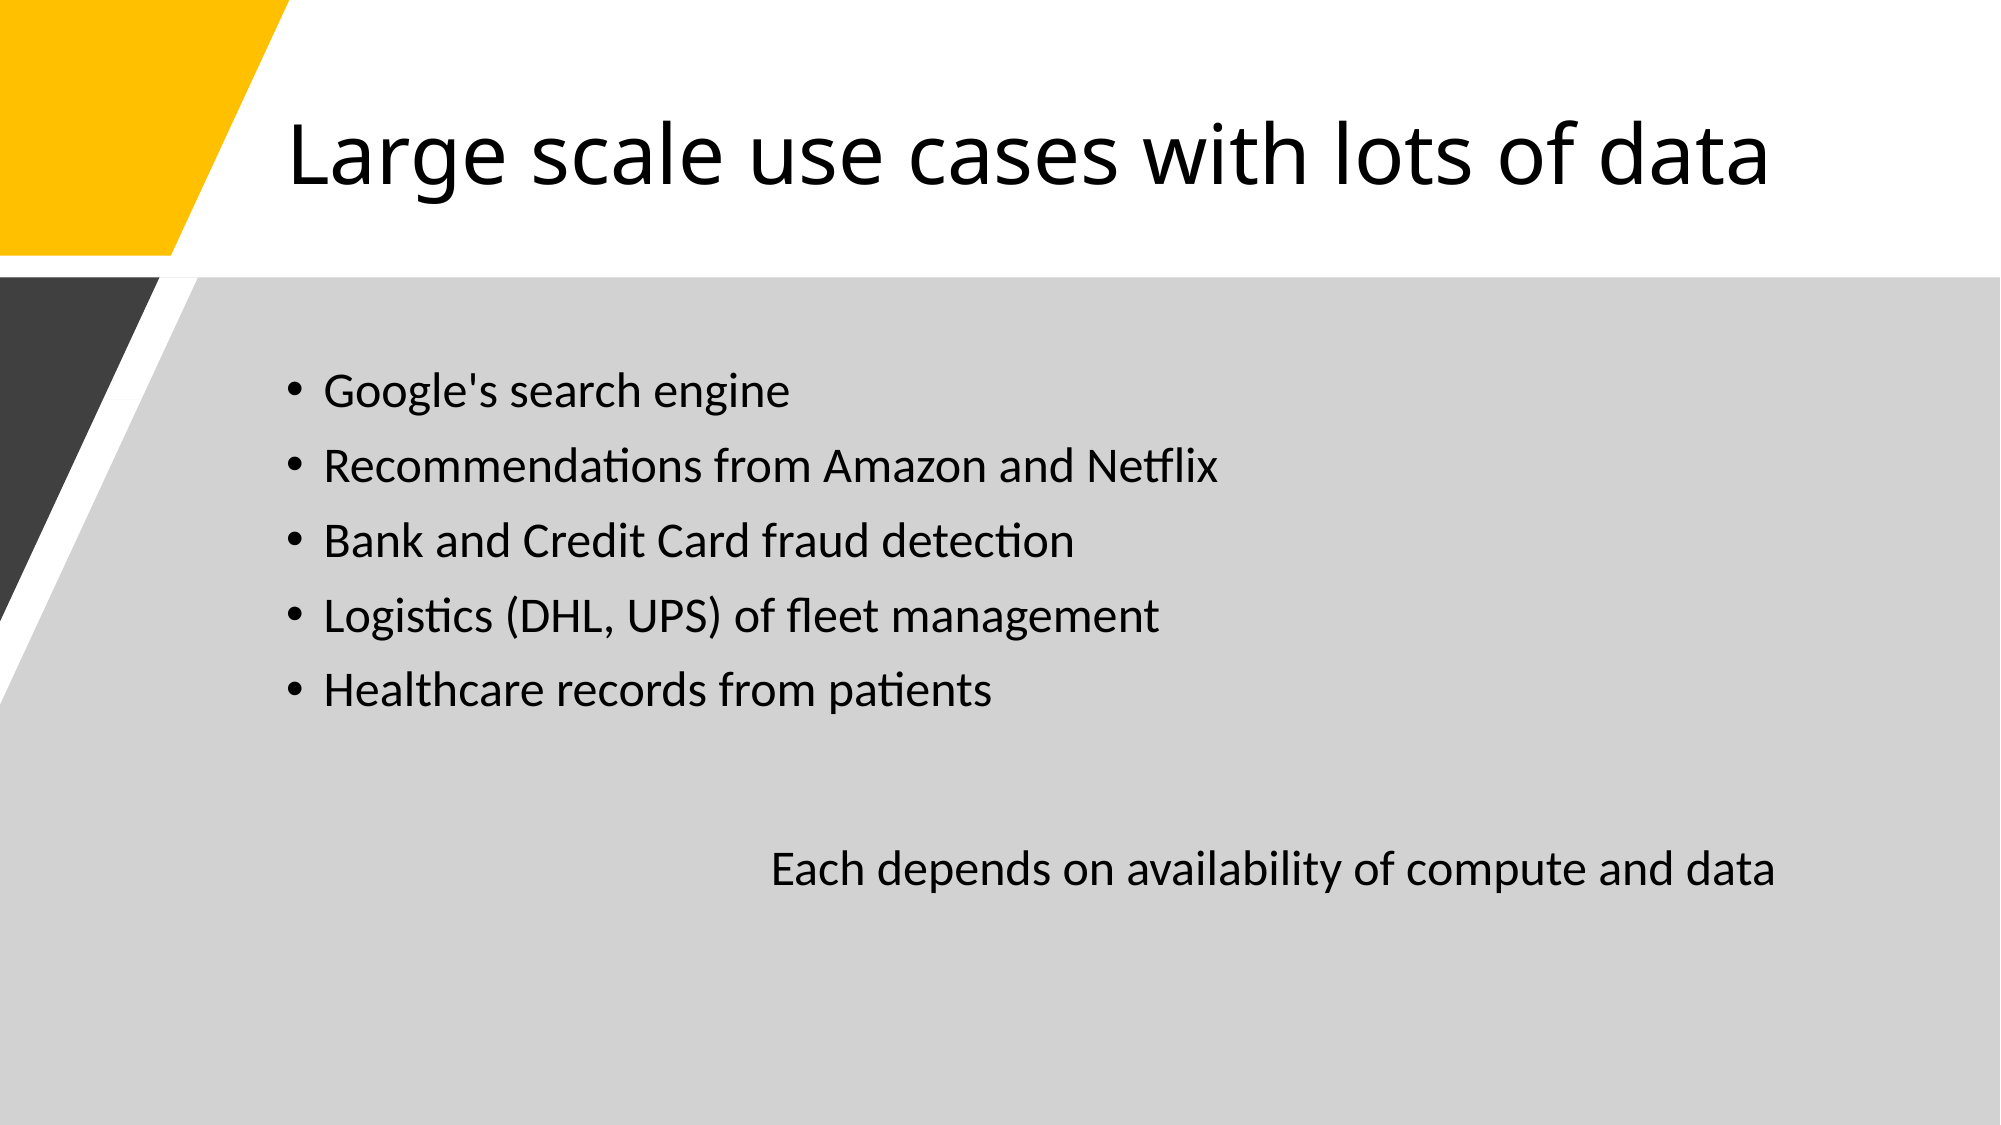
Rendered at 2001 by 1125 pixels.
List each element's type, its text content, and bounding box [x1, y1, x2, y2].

text_box [0, 276, 2000, 1125]
list Google's search engine Recommendations from Amazon and Netflix Bank and Credit Card fraud detection Logistics (DHL, UPS) of fleet management Healthcare records from patients [271, 356, 1808, 1020]
text_box [0, 0, 291, 257]
text_box Each depends on availability of compute and data [706, 828, 1841, 903]
title Large scale use cases with lots of data [271, 60, 1808, 255]
text_box [0, 276, 162, 622]
